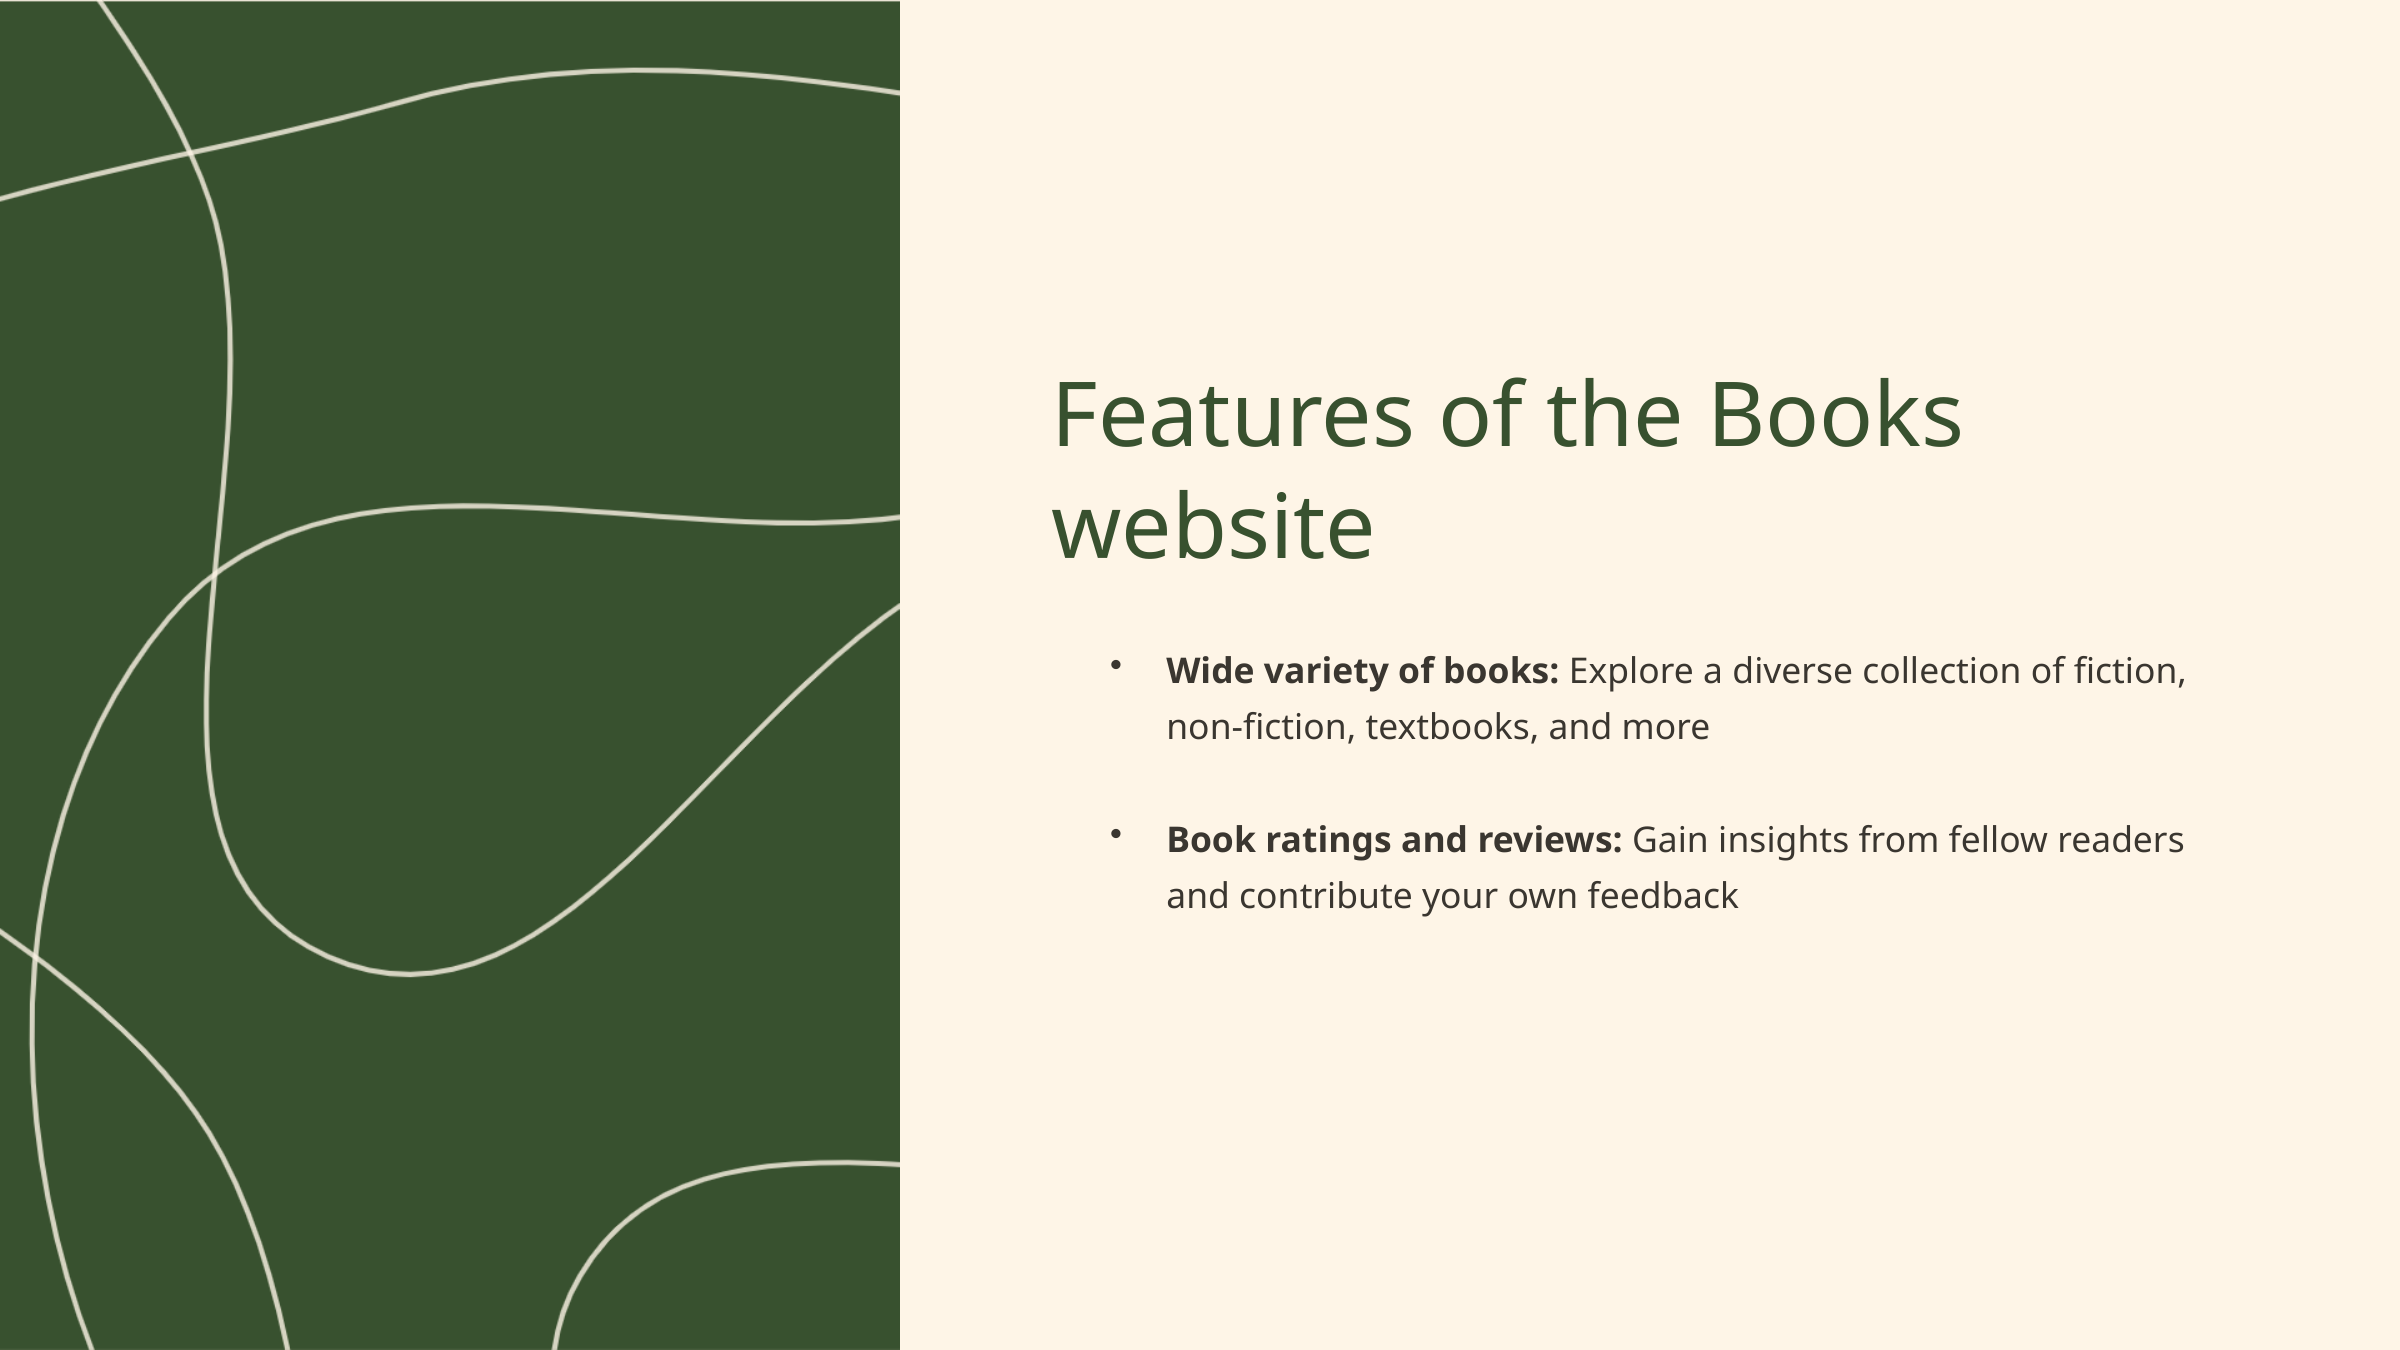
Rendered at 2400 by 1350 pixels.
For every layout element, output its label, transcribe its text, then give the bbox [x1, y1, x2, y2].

text_box [901, 0, 2400, 1350]
picture [0, 0, 901, 1350]
text_box Wide variety of books: Explore a diverse collection of fiction, non-fiction, textbooks, and more [1102, 626, 2256, 755]
text_box Book ratings and reviews: Gain insights from fellow readers and contribute your own feedback [1102, 795, 2256, 923]
text_box Features of the Books website [1044, 344, 2256, 585]
